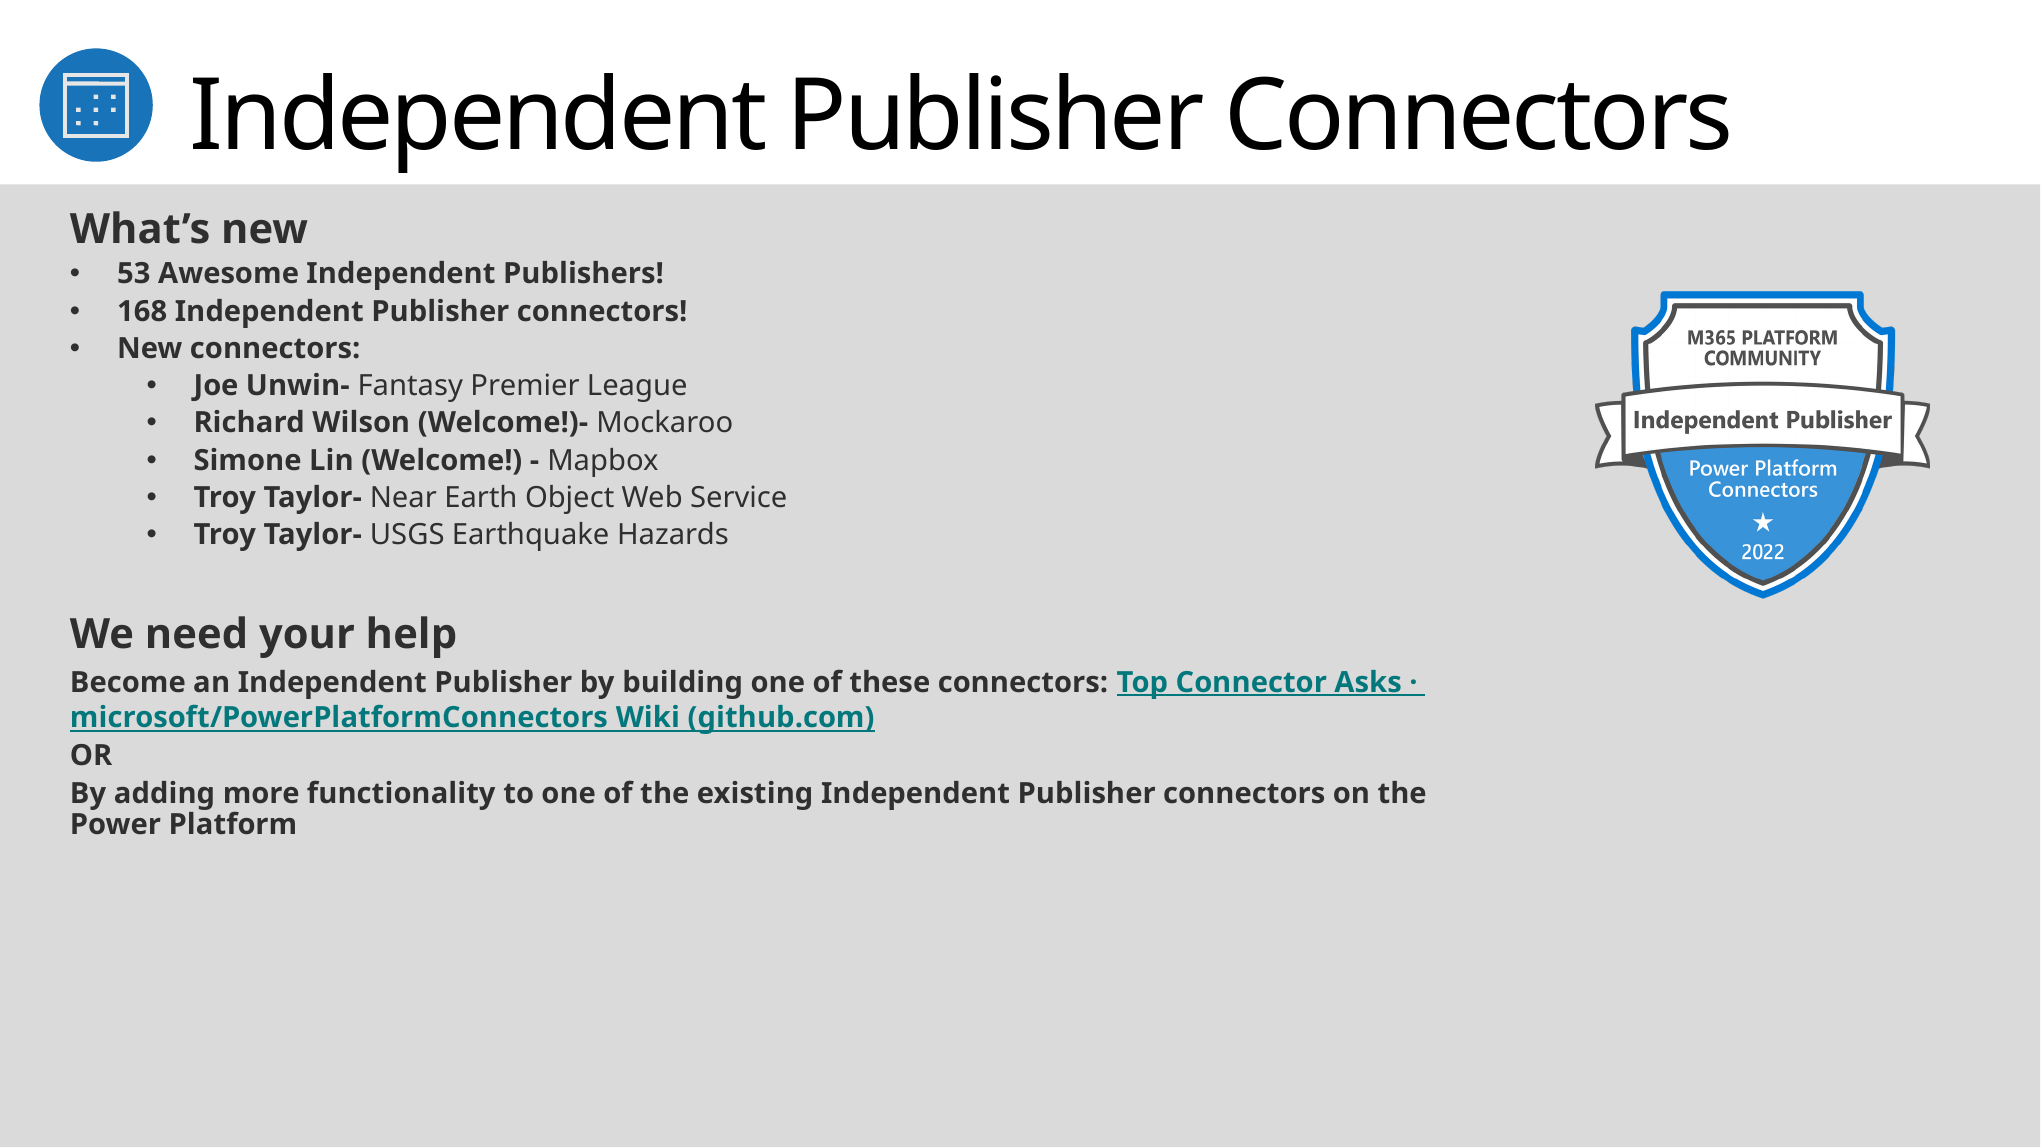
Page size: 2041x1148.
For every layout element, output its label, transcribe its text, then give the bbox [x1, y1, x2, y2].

picture [1595, 277, 1931, 613]
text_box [39, 48, 153, 162]
text_box [0, 184, 2041, 1148]
text_box What’s new 53 Awesome Independent Publishers! 168 Independent Publisher connectors! New connectors: Joe Unwin- Fantasy Premier League Richard Wilson (Welcome!)- Mockaroo Simone Lin (Welcome!) - Mapbox Troy Taylor- Near Earth Object Web Service Troy Taylor- USGS Earthquake Hazards We need your help Become an Independent Publisher by building one of these connectors: Top Connector Asks · microsoft/PowerPlatformConnectors Wiki (github.com) OR By adding more functionality to one of the existing Independent Publisher connectors on the Power Platform [39, 183, 1531, 1114]
title Independent Publisher Connectors [165, 48, 1996, 199]
